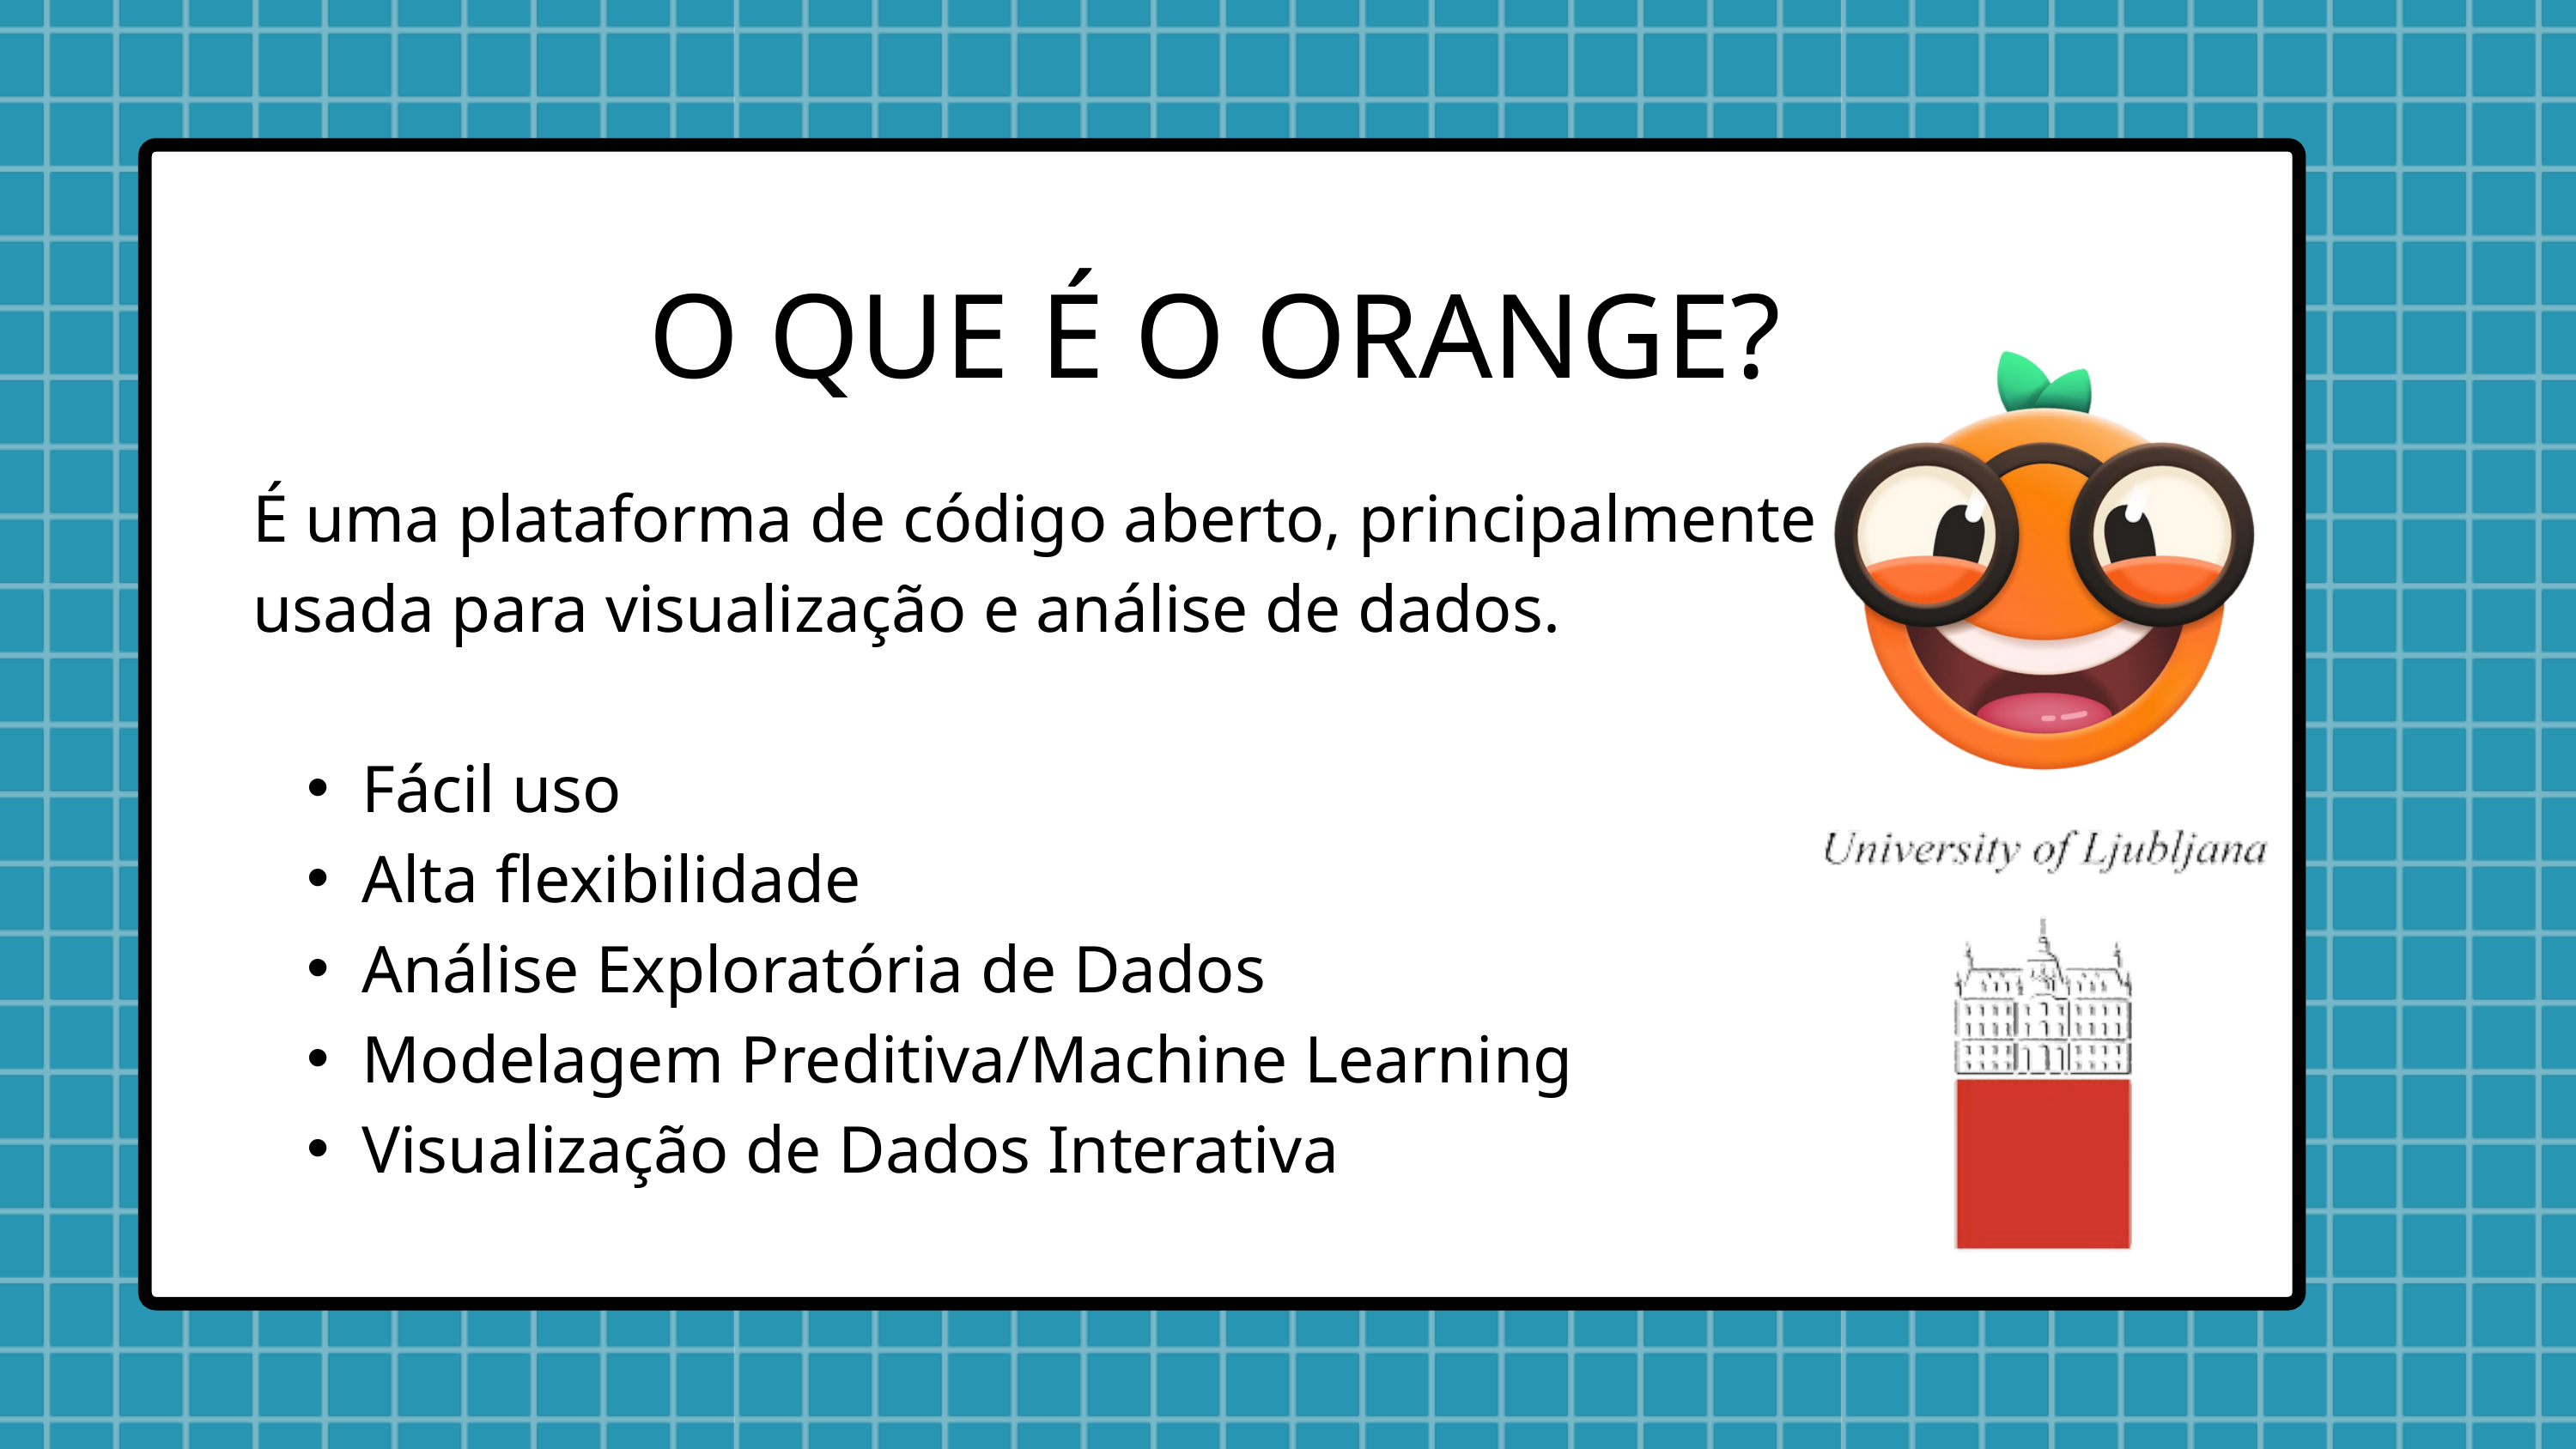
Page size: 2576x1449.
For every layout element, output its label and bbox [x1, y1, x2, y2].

text_box [144, 144, 2300, 1304]
text_box [736, 1312, 1840, 1449]
text_box [1840, 0, 2576, 1449]
text_box [736, 0, 1840, 137]
text_box [0, 0, 736, 1449]
